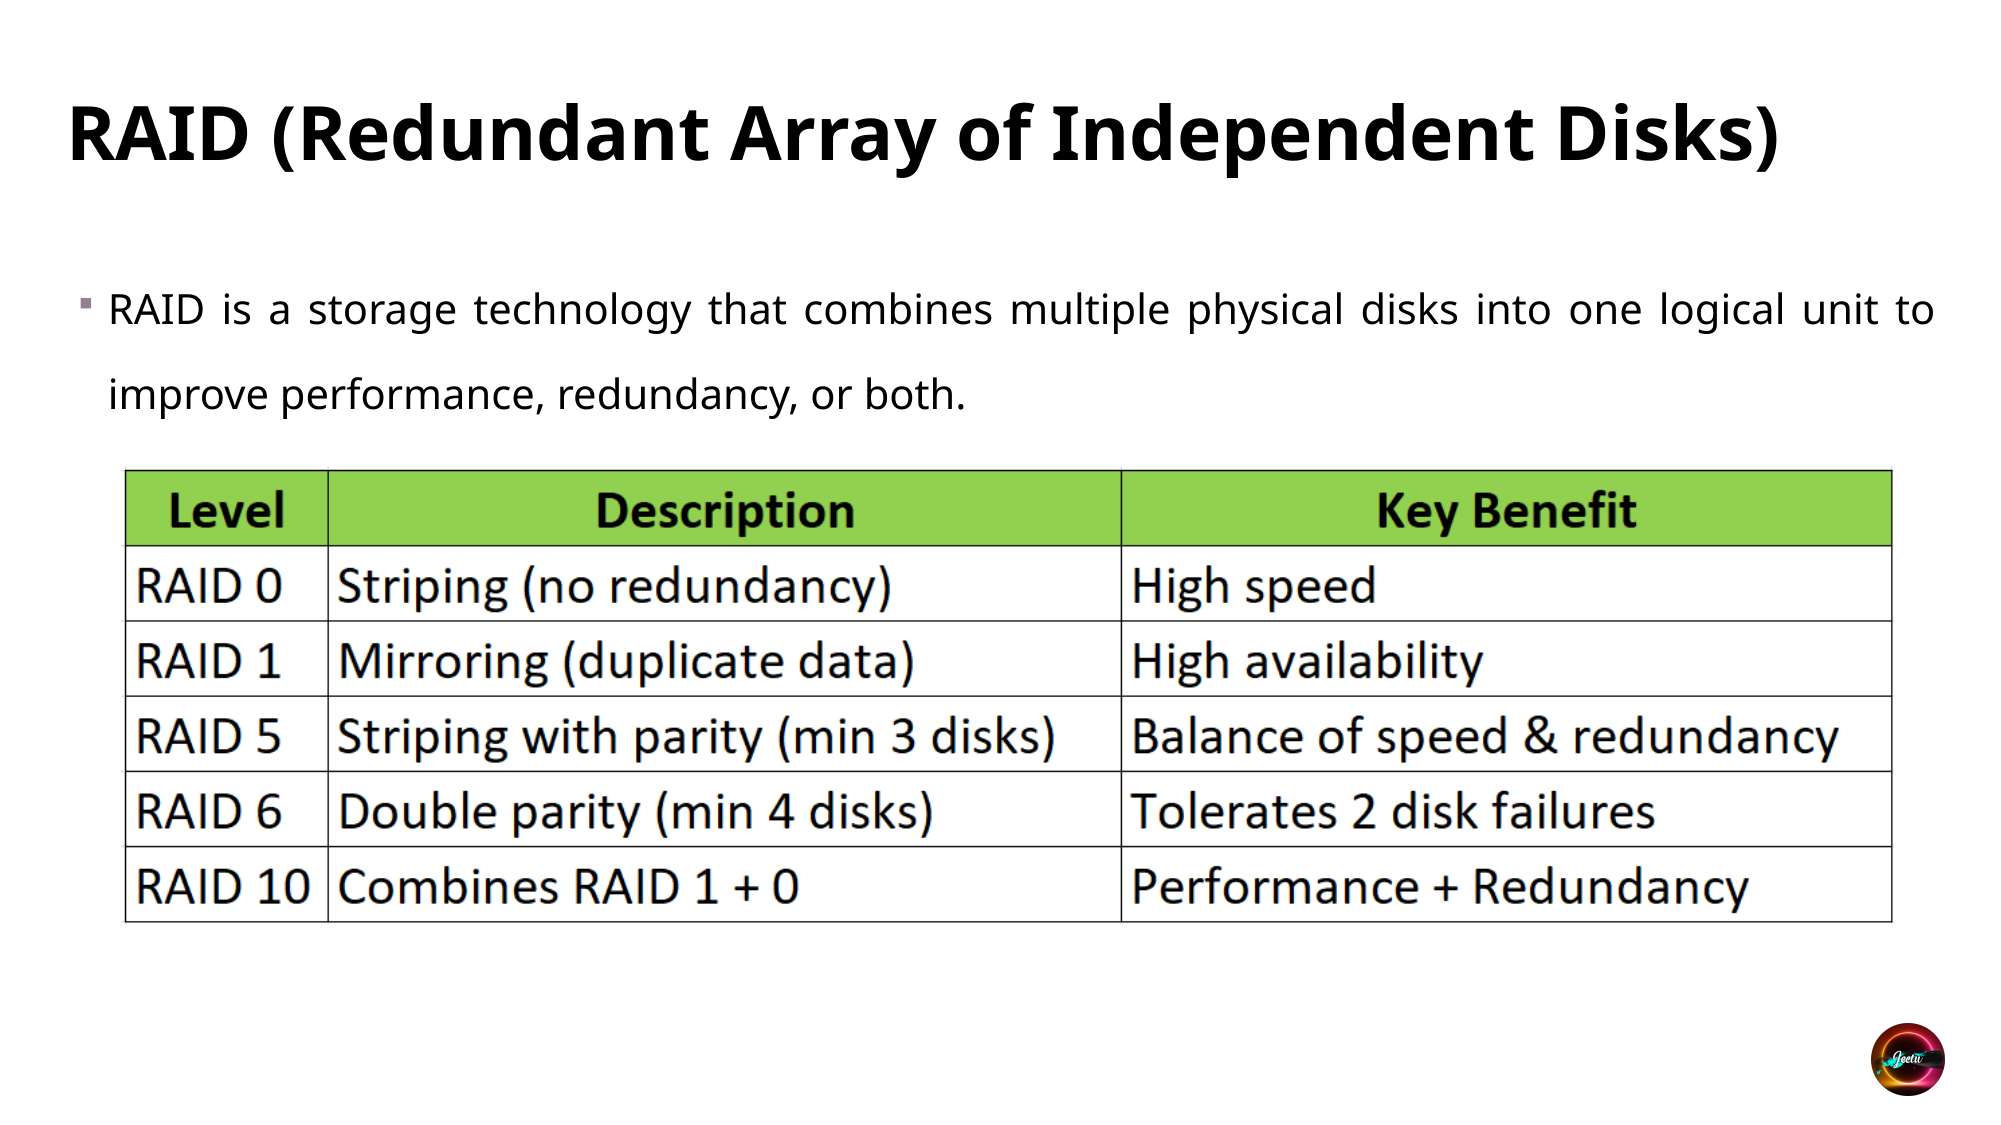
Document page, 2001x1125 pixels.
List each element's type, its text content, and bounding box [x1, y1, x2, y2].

list RAID is a storage technology that combines multiple physical disks into one logical unit to improve performance, redundancy, or both. [62, 239, 1952, 1049]
title RAID (Redundant Array of Independent Disks) [51, 50, 1952, 222]
picture [1871, 1049, 1945, 1096]
picture [121, 466, 1894, 923]
